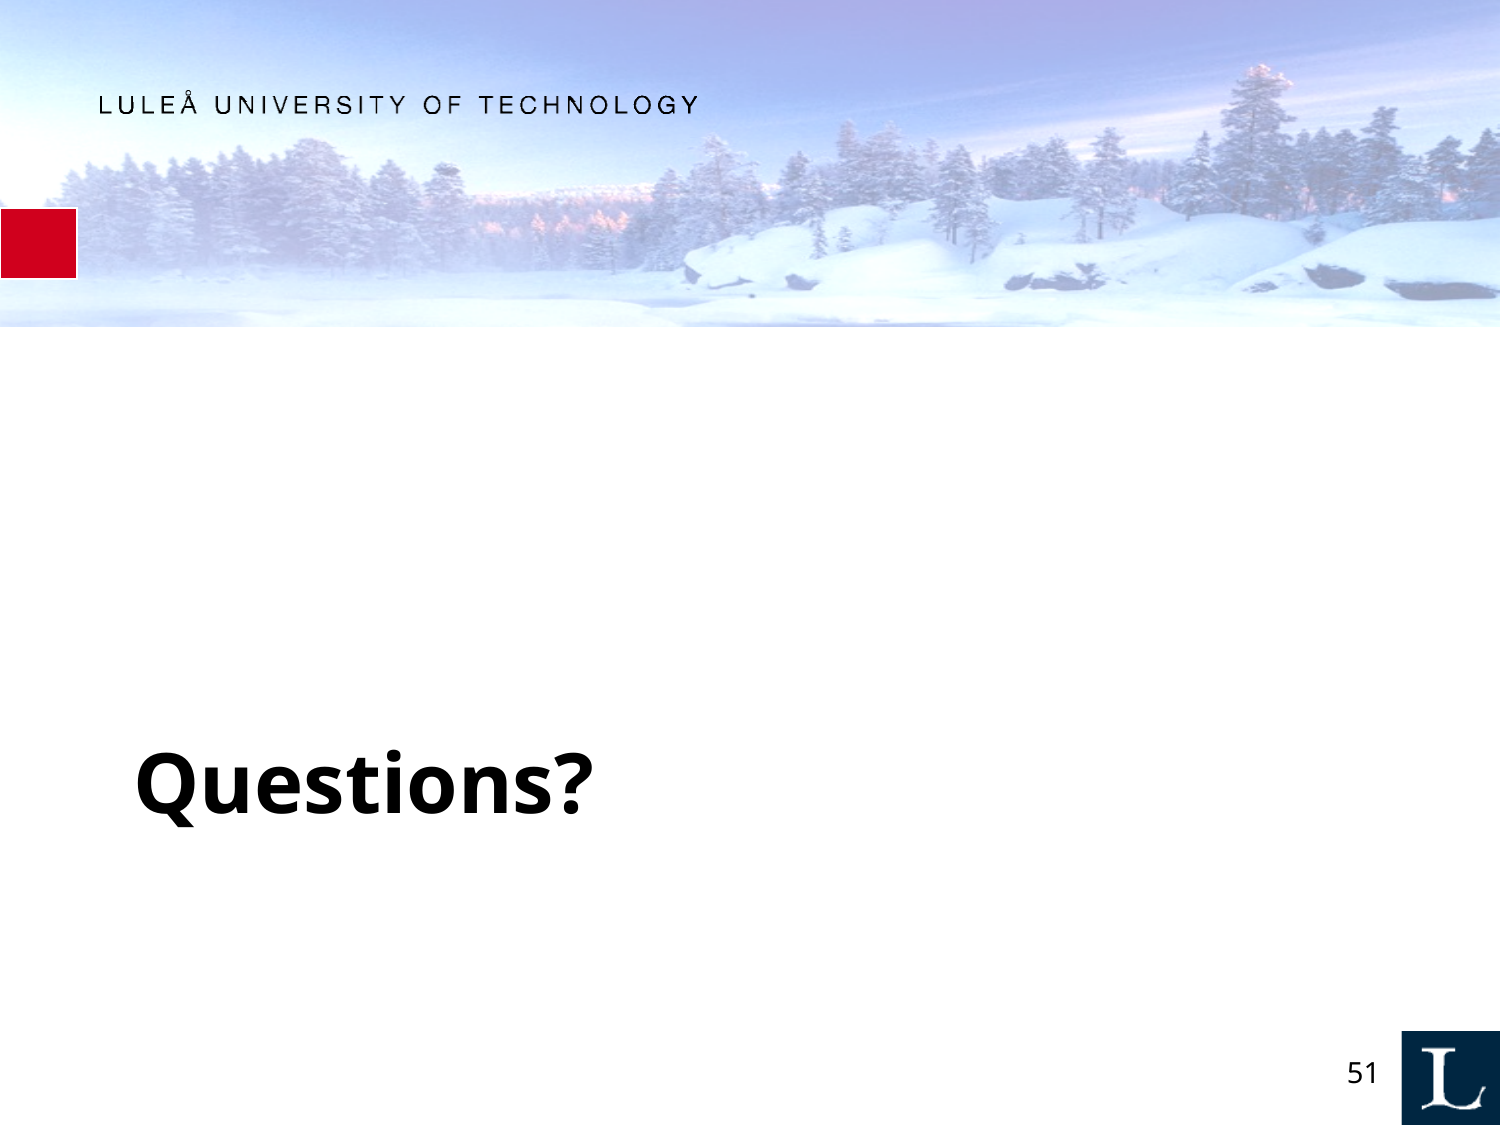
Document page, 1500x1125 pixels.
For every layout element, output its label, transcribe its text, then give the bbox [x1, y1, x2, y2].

slide_number 51 [1045, 1046, 1396, 1125]
picture [1399, 1031, 1500, 1125]
title Questions? [118, 722, 1394, 947]
picture [100, 90, 697, 114]
